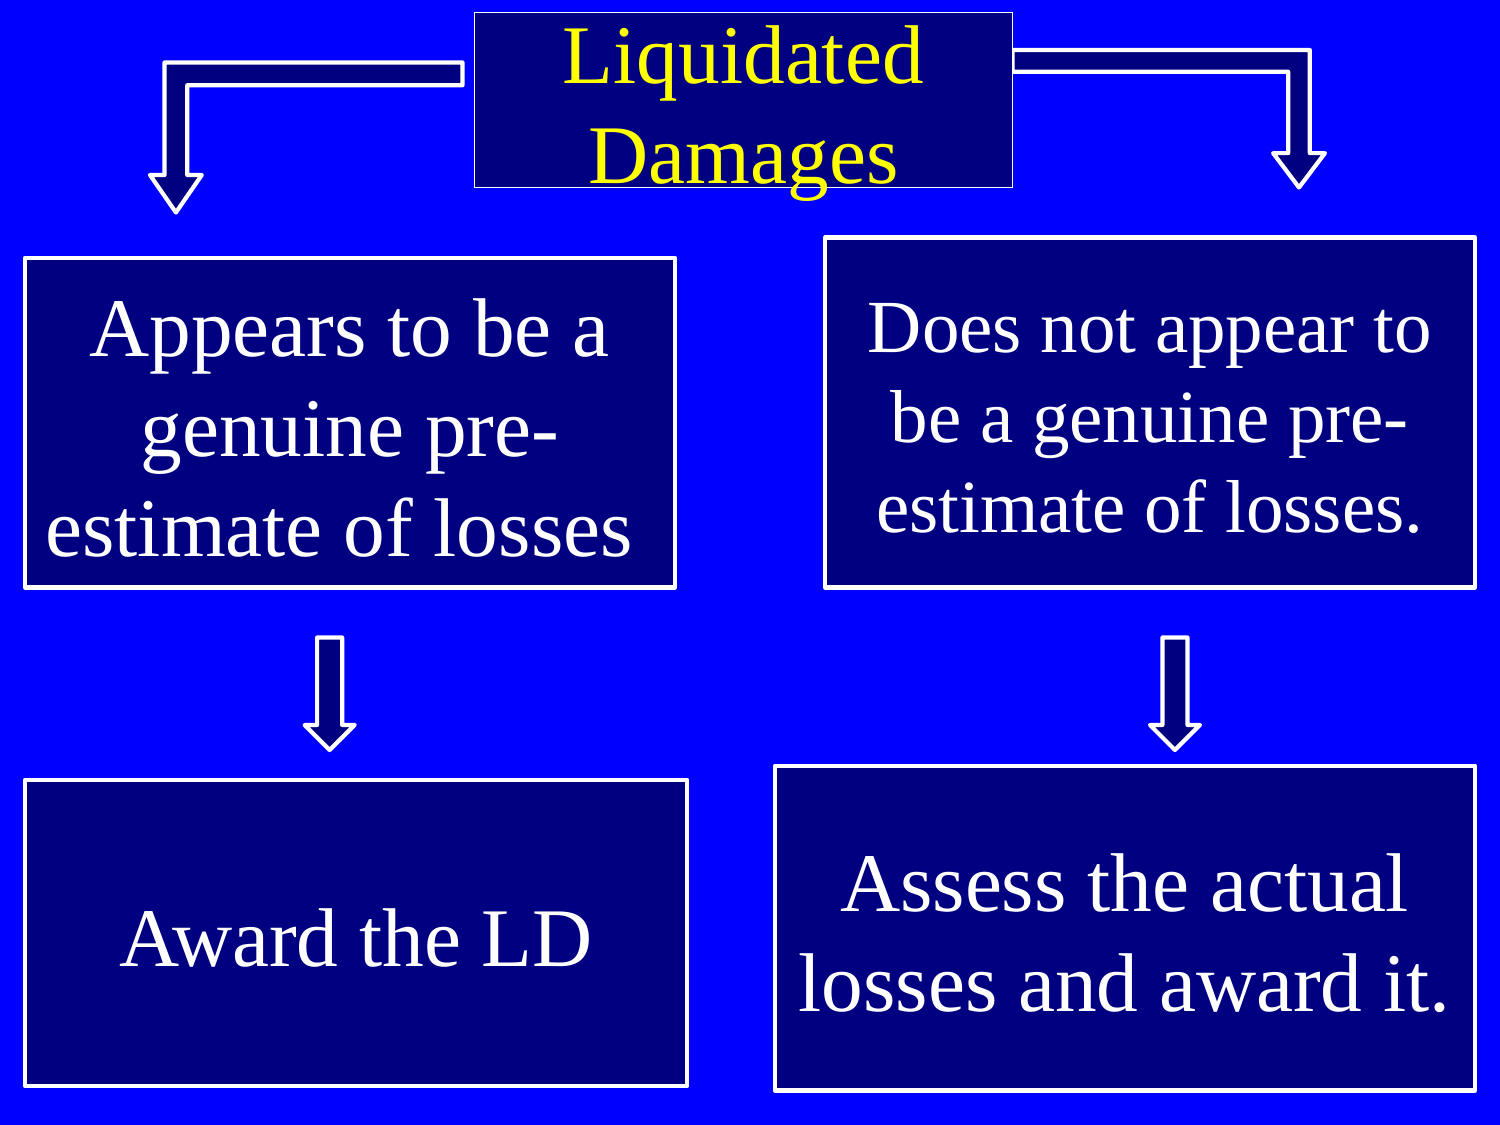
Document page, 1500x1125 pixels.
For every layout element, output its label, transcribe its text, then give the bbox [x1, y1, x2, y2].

text_box [1148, 635, 1202, 753]
text_box Appears to be a genuine pre-estimate of losses [23, 256, 677, 590]
text_box Assess the actual losses and award it. [773, 764, 1477, 1093]
text_box [148, 60, 465, 215]
text_box [1013, 47, 1327, 190]
text_box Does not appear to be a genuine pre-estimate of losses. [823, 235, 1477, 590]
title Liquidated Damages [474, 12, 1013, 188]
text_box Award the LD [23, 778, 689, 1088]
text_box [302, 635, 357, 753]
